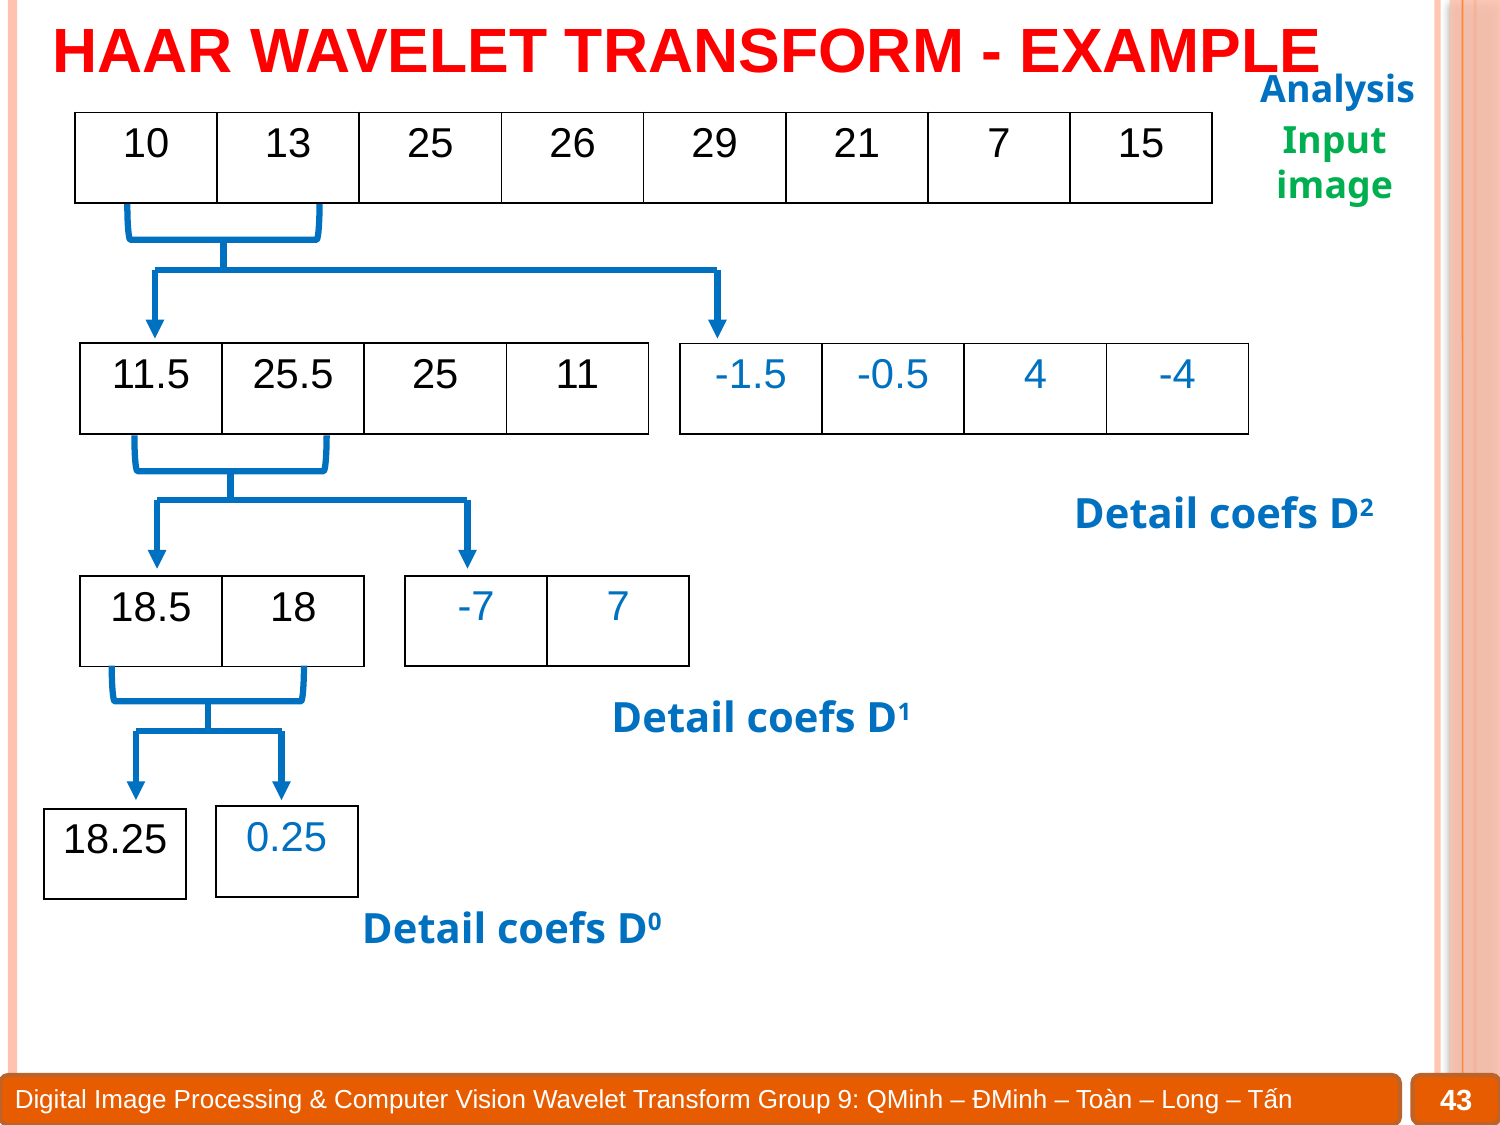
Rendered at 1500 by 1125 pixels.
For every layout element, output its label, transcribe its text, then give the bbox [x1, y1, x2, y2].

text_box Analysis [1245, 57, 1440, 117]
table_header 10 [76, 113, 216, 202]
text_box [110, 665, 305, 703]
table_header 11 [507, 344, 648, 433]
text_box [133, 435, 328, 473]
table_header 26 [502, 113, 643, 202]
table_header -1.5 [681, 344, 821, 433]
title Haar Wavelet Transform - Example [37, 12, 1425, 93]
text_box Input image [1252, 117, 1417, 214]
text_box [126, 204, 321, 241]
slide_number 43 [1412, 1074, 1500, 1123]
table_header 29 [644, 113, 785, 202]
table_header 11.5 [81, 344, 221, 433]
table_header 7 [929, 113, 1069, 202]
table_header -4 [1107, 344, 1248, 433]
table_header 13 [218, 113, 358, 202]
table_header 0.25 [217, 807, 357, 896]
text_box Detail coefs D0 [305, 894, 718, 959]
table_header 18.25 [45, 810, 185, 898]
table_header 18 [223, 577, 363, 666]
table_header 18.5 [81, 577, 221, 666]
table_header 21 [787, 113, 927, 202]
table_header 25 [360, 113, 501, 202]
table_header 4 [965, 344, 1106, 433]
table_header 25 [365, 344, 506, 433]
table_header 7 [548, 577, 688, 665]
table_header 25.5 [223, 344, 363, 433]
table_header -7 [406, 577, 546, 665]
table_header 15 [1071, 113, 1211, 202]
table_header -0.5 [823, 344, 963, 433]
text_box Detail coefs D1 [555, 683, 968, 749]
text_box Detail coefs D2 [1017, 479, 1430, 545]
